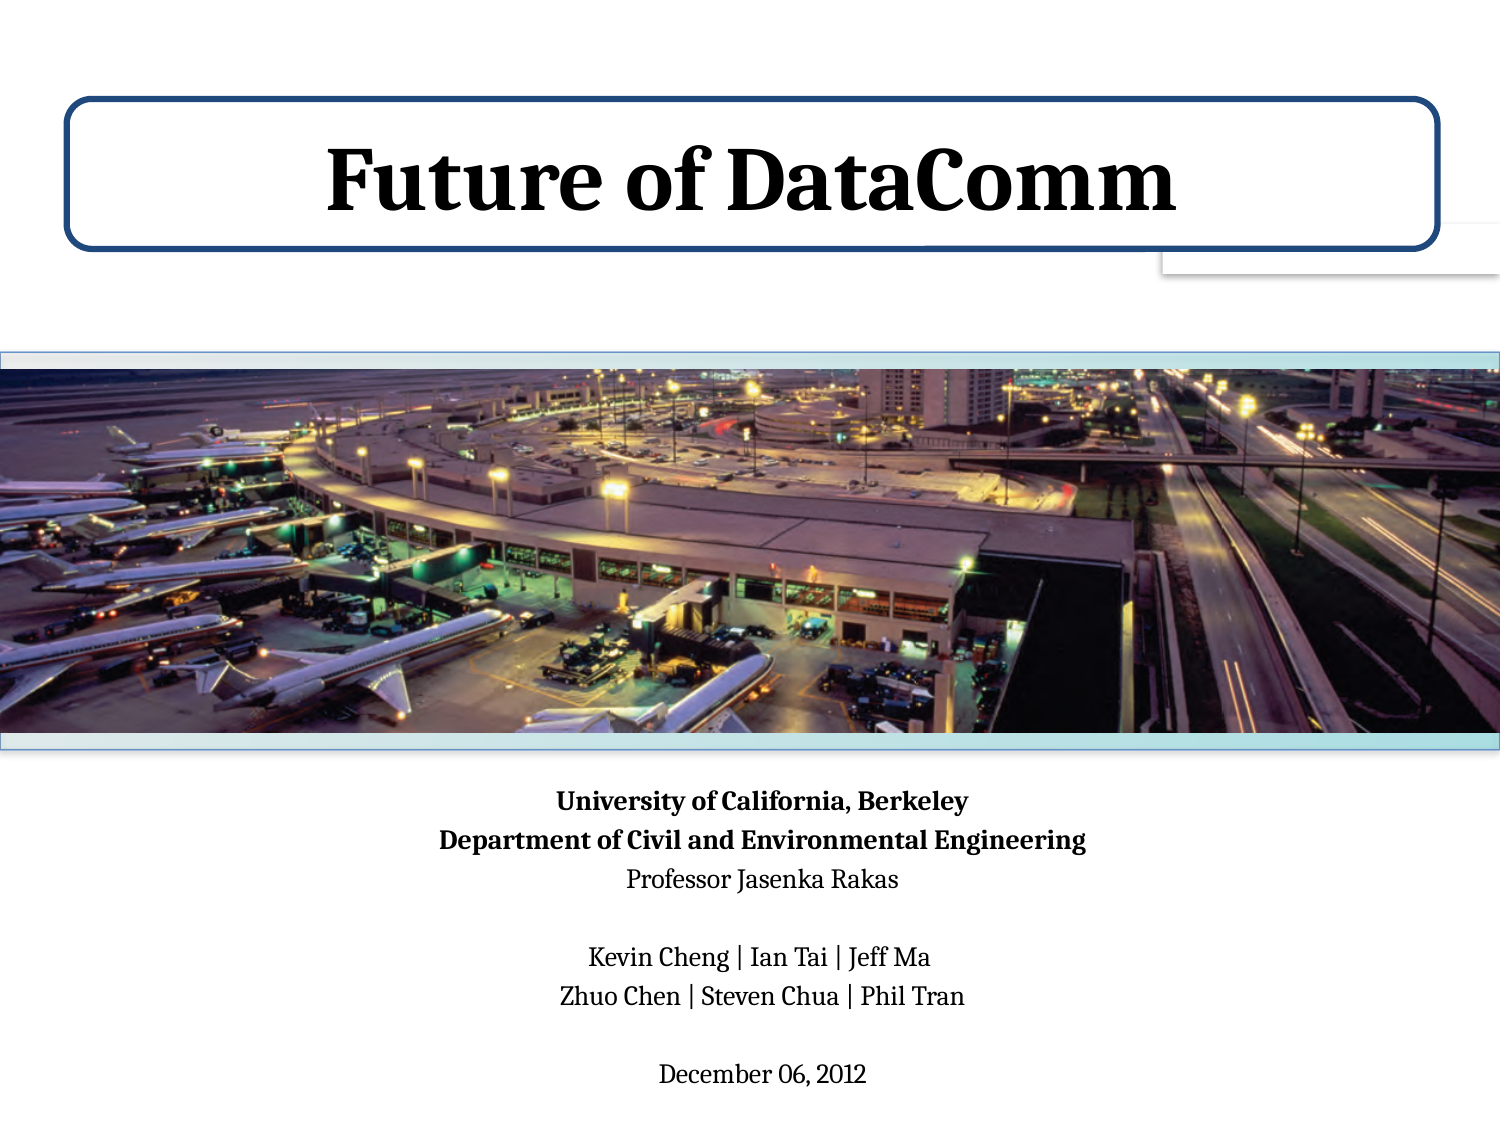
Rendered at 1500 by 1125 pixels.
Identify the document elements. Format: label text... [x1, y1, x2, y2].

subtitle University of California, Berkeley Department of Civil and Environmental Engineering Professor Jasenka Rakas Kevin Cheng | Ian Tai | Jeff Ma Zhuo Chen | Steven Chua | Phil Tran December 06, 2012 [62, 774, 1463, 1100]
text_box Future of DataComm [64, 96, 1440, 252]
text_box [0, 351, 1500, 367]
text_box [1162, 223, 1500, 275]
picture [0, 369, 1500, 733]
text_box [0, 740, 1500, 751]
